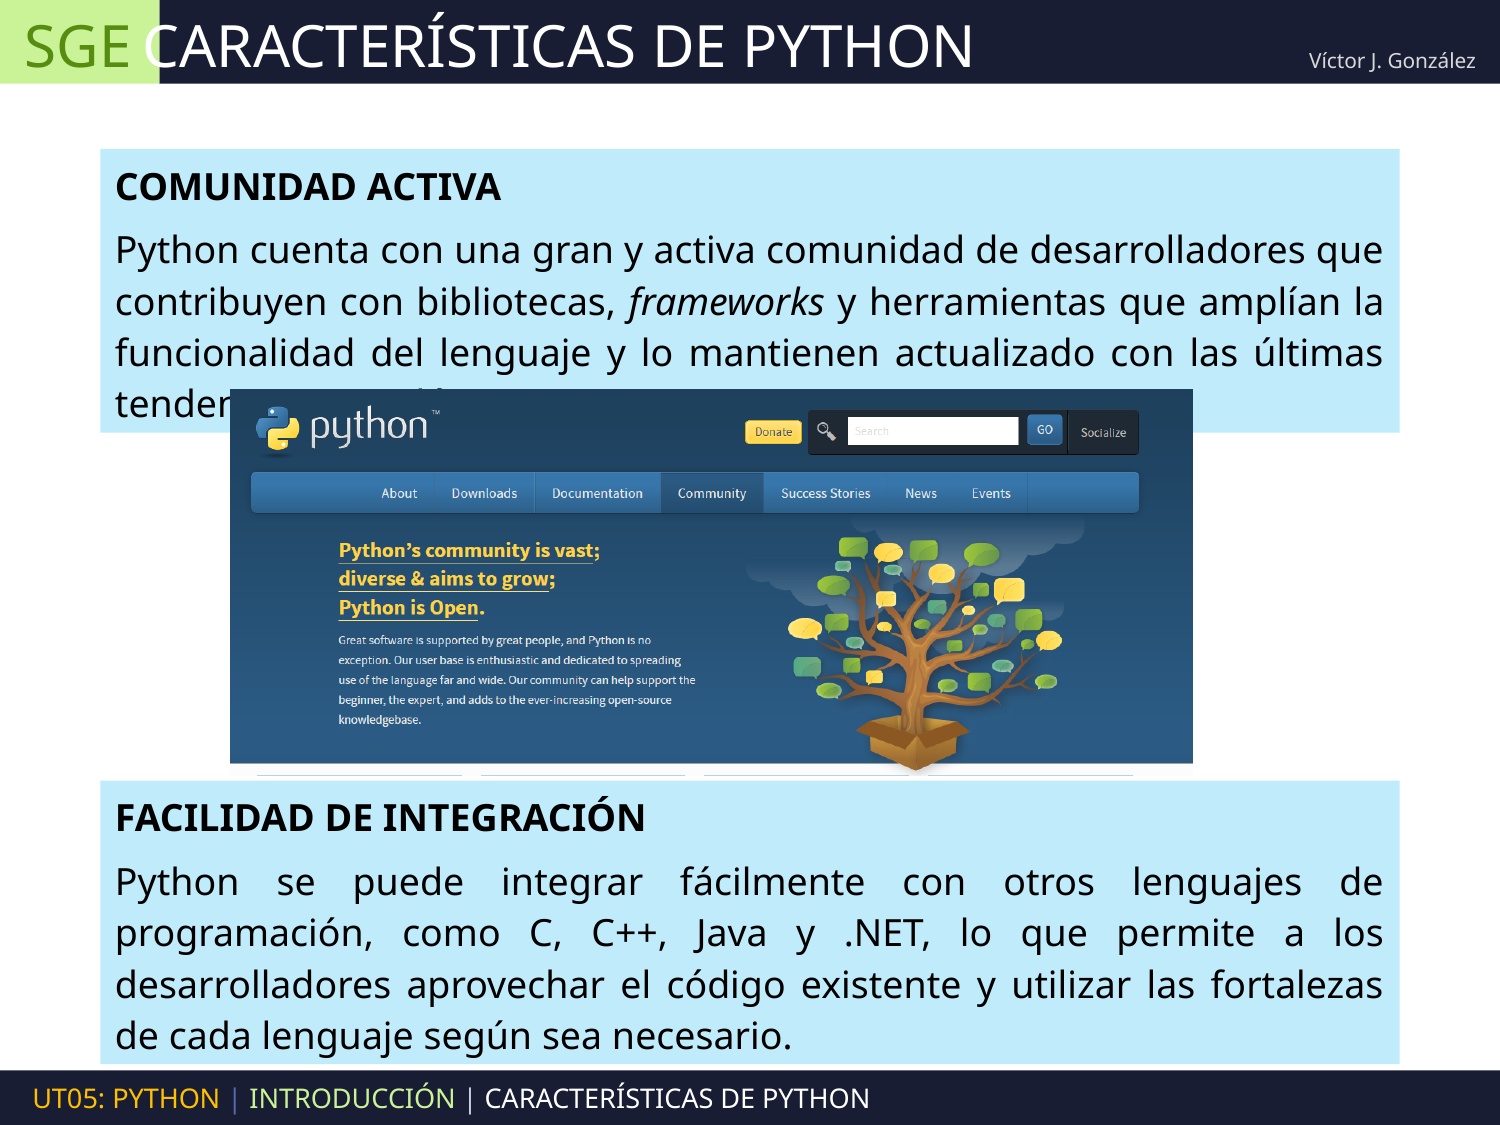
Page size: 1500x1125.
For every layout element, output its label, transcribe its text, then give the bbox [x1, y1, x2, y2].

text_box FACILIDAD DE INTEGRACIÓN Python se puede integrar fácilmente con otros lenguajes de programación, como C, C++, Java y .NET, lo que permite a los desarrolladores aprovechar el código existente y utilizar las fortalezas de cada lenguaje según sea necesario. [100, 780, 1400, 1065]
text_box Víctor J. González [1294, 40, 1491, 80]
text_box UT05: PYTHON | INTRODUCCIÓN | CARACTERÍSTICAS DE PYTHON [17, 1073, 1500, 1122]
text_box CARACTERÍSTICAS DE PYTHON [147, 1, 992, 86]
text_box [0, 0, 161, 86]
text_box COMUNIDAD ACTIVA Python cuenta con una gran y activa comunidad de desarrolladores que contribuyen con bibliotecas, frameworks y herramientas que amplían la funcionalidad del lenguaje y lo mantienen actualizado con las últimas tendencias tecnológicas. [100, 148, 1400, 433]
text_box [0, 1068, 1500, 1125]
text_box SGE [10, 1, 147, 86]
picture [229, 389, 1194, 776]
text_box [161, 0, 1500, 86]
